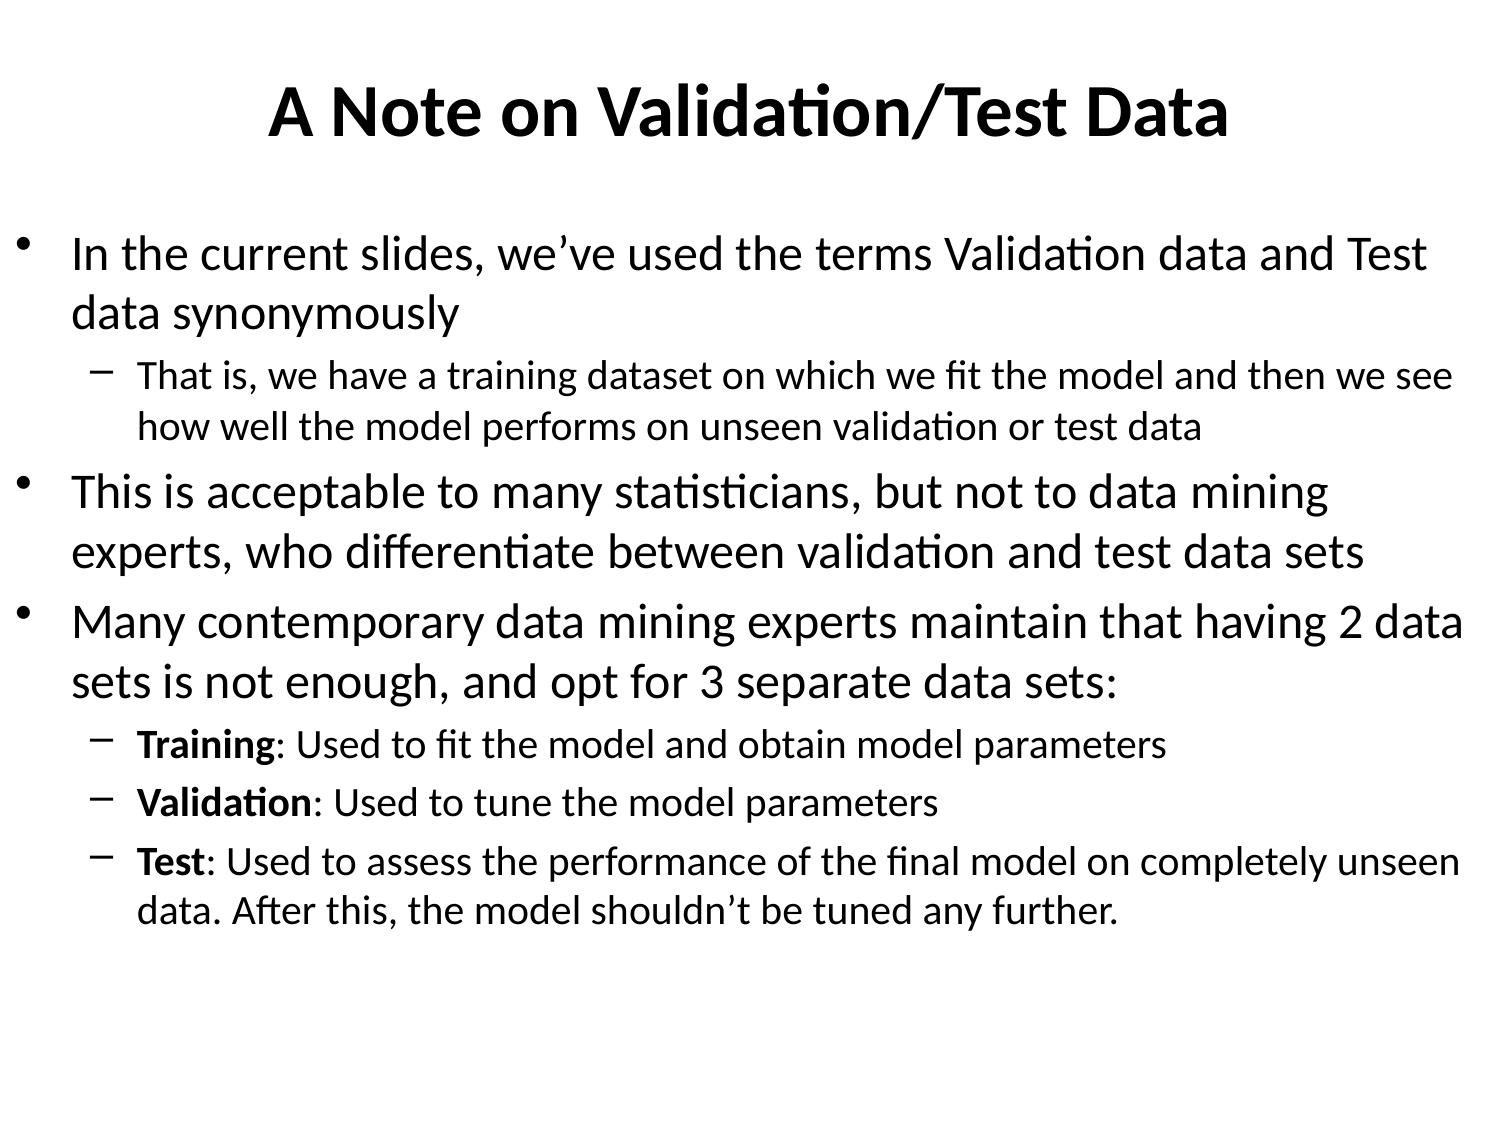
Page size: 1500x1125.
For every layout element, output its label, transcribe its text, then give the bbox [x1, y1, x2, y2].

list In the current slides, we’ve used the terms Validation data and Test data synonymously That is, we have a training dataset on which we fit the model and then we see how well the model performs on unseen validation or test data This is acceptable to many statisticians, but not to data mining experts, who differentiate between validation and test data sets Many contemporary data mining experts maintain that having 2 data sets is not enough, and opt for 3 separate data sets: Training: Used to fit the model and obtain model parameters Validation: Used to tune the model parameters Test: Used to assess the performance of the final model on completely unseen data. After this, the model shouldn’t be tuned any further. [0, 212, 1500, 1125]
title A Note on Validation/Test Data [0, 12, 1500, 201]
